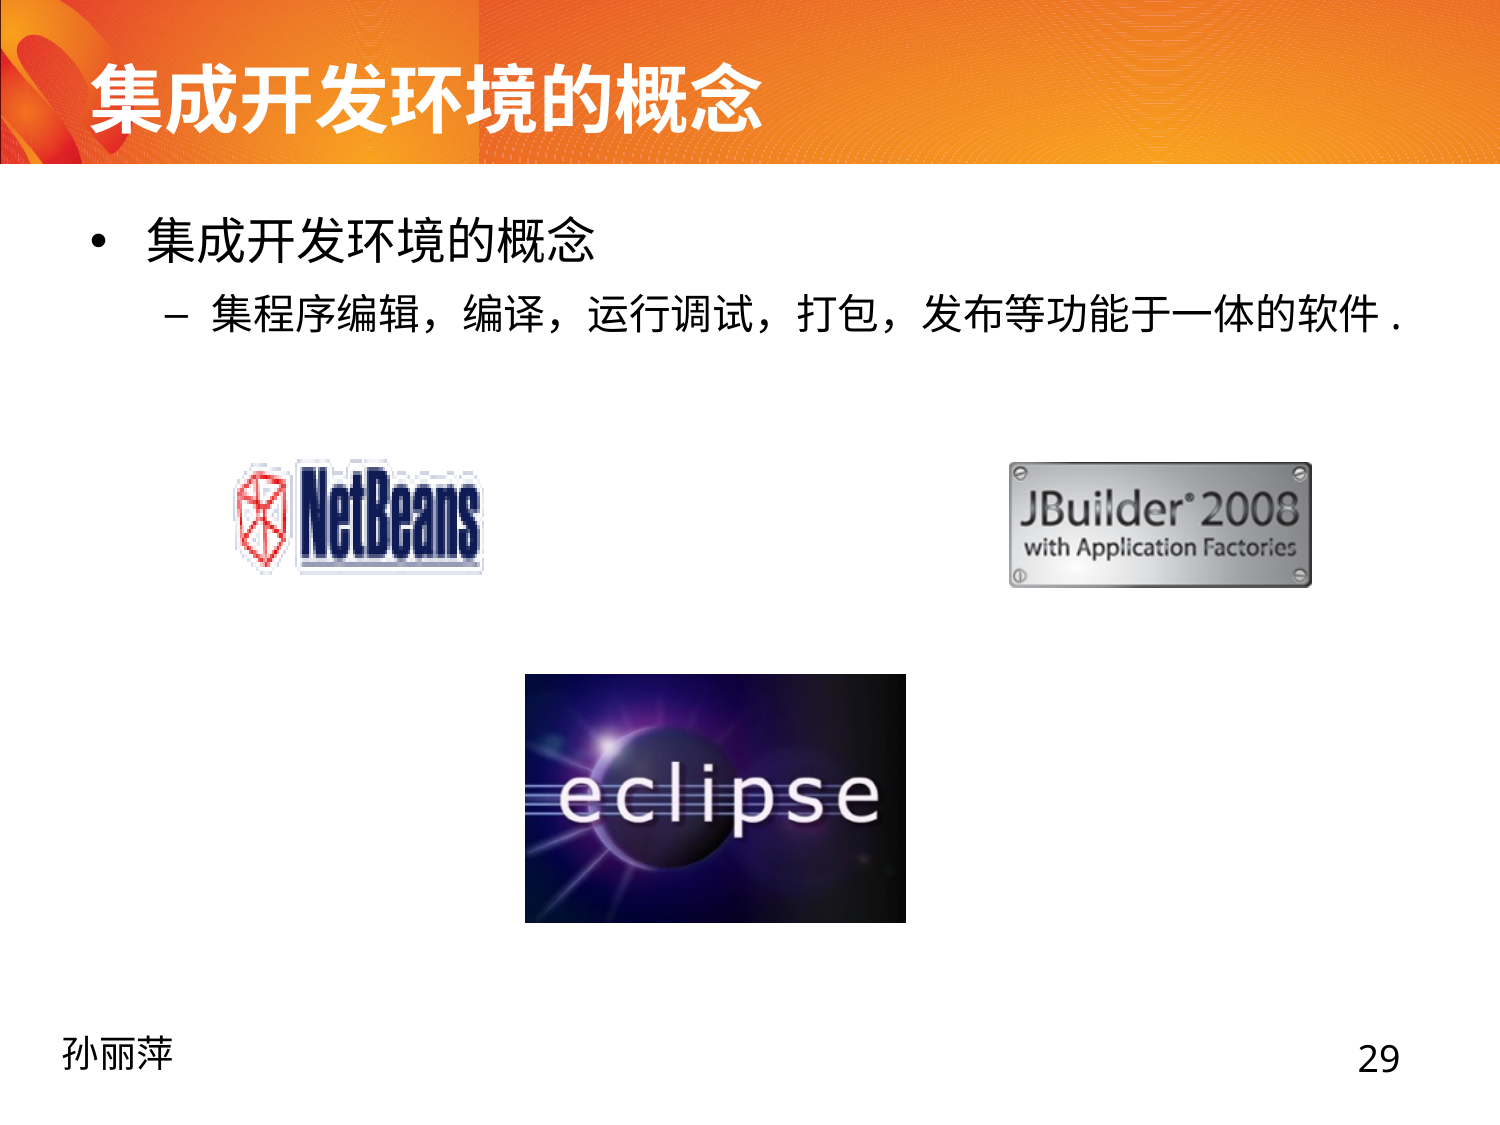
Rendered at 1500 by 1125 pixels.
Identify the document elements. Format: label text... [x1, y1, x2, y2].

title 集成开发环境的概念 [75, 45, 1425, 167]
list 集成开发环境的概念 集程序编辑，编译，运行调试，打包，发布等功能于一体的软件. [75, 190, 1425, 1005]
picture [187, 426, 906, 923]
picture [1009, 461, 1312, 588]
picture [0, 0, 1500, 164]
